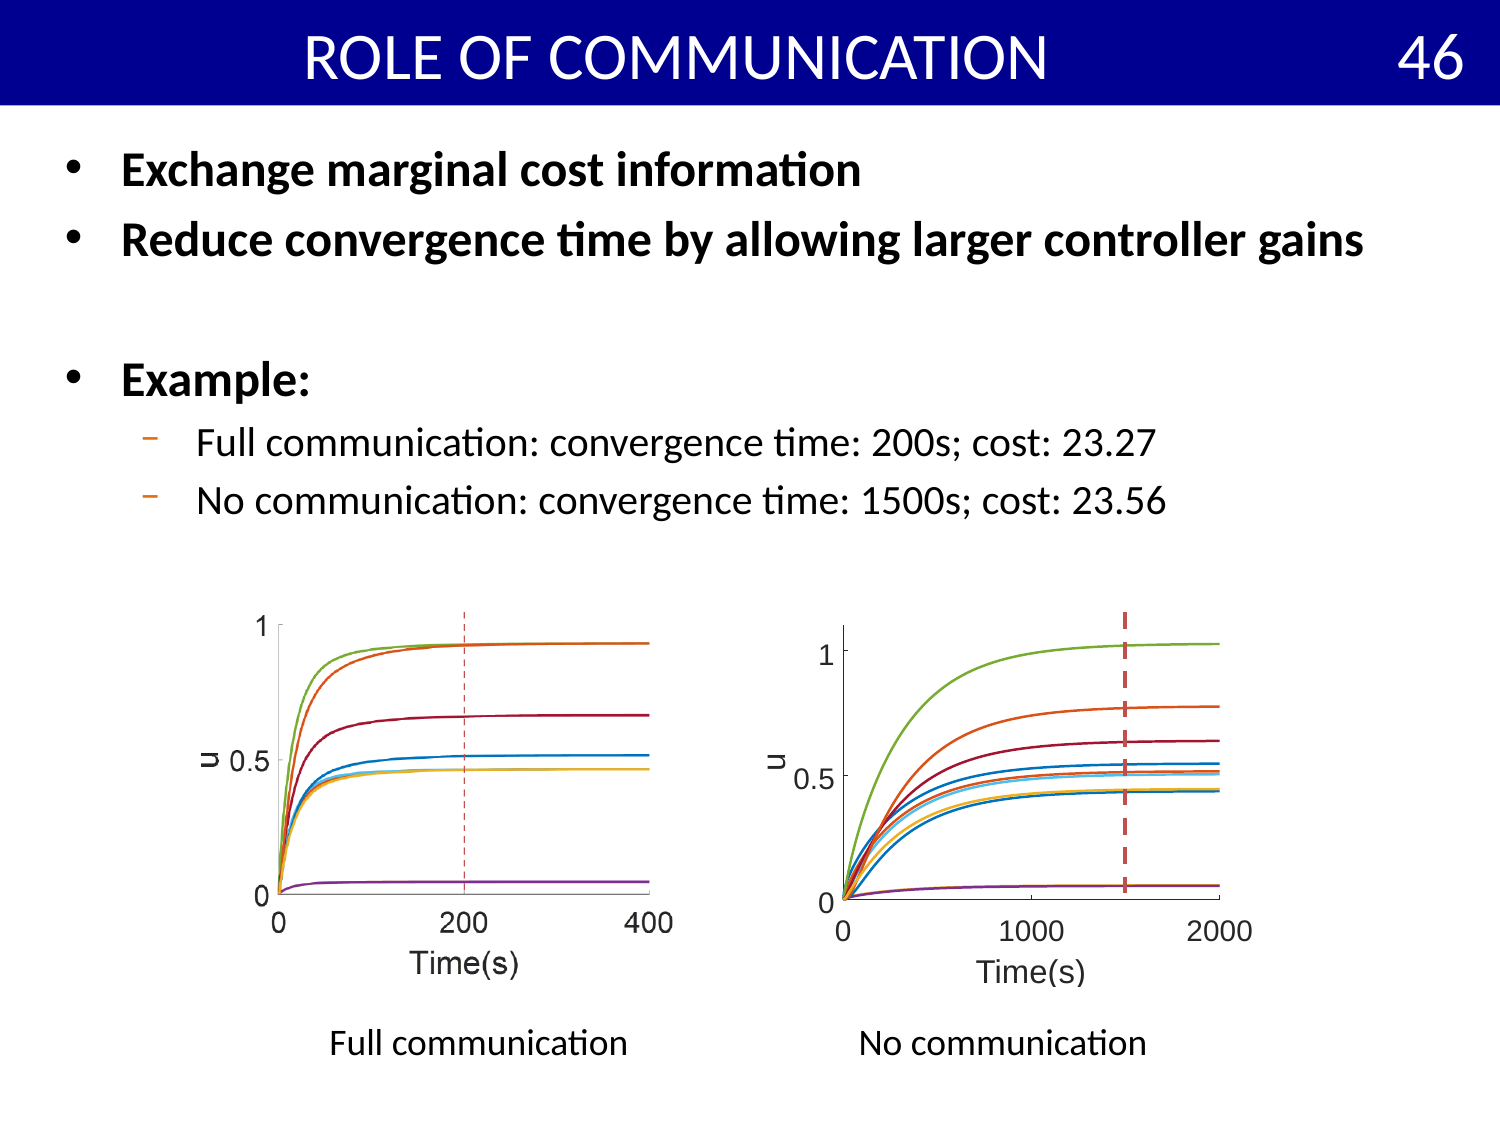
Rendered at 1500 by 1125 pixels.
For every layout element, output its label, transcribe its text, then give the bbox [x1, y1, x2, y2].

picture [748, 596, 1269, 988]
title Role of communication [41, 9, 1313, 97]
slide_number 46 [1246, 28, 1480, 79]
picture [187, 599, 695, 988]
list Exchange marginal cost information Reduce convergence time by allowing larger controller gains Example: Full communication: convergence time: 200s; cost: 23.27 No communication: convergence time: 1500s; cost: 23.56 [50, 128, 1447, 1025]
text_box Full communication [314, 1010, 644, 1071]
text_box No communication [843, 1010, 1163, 1071]
